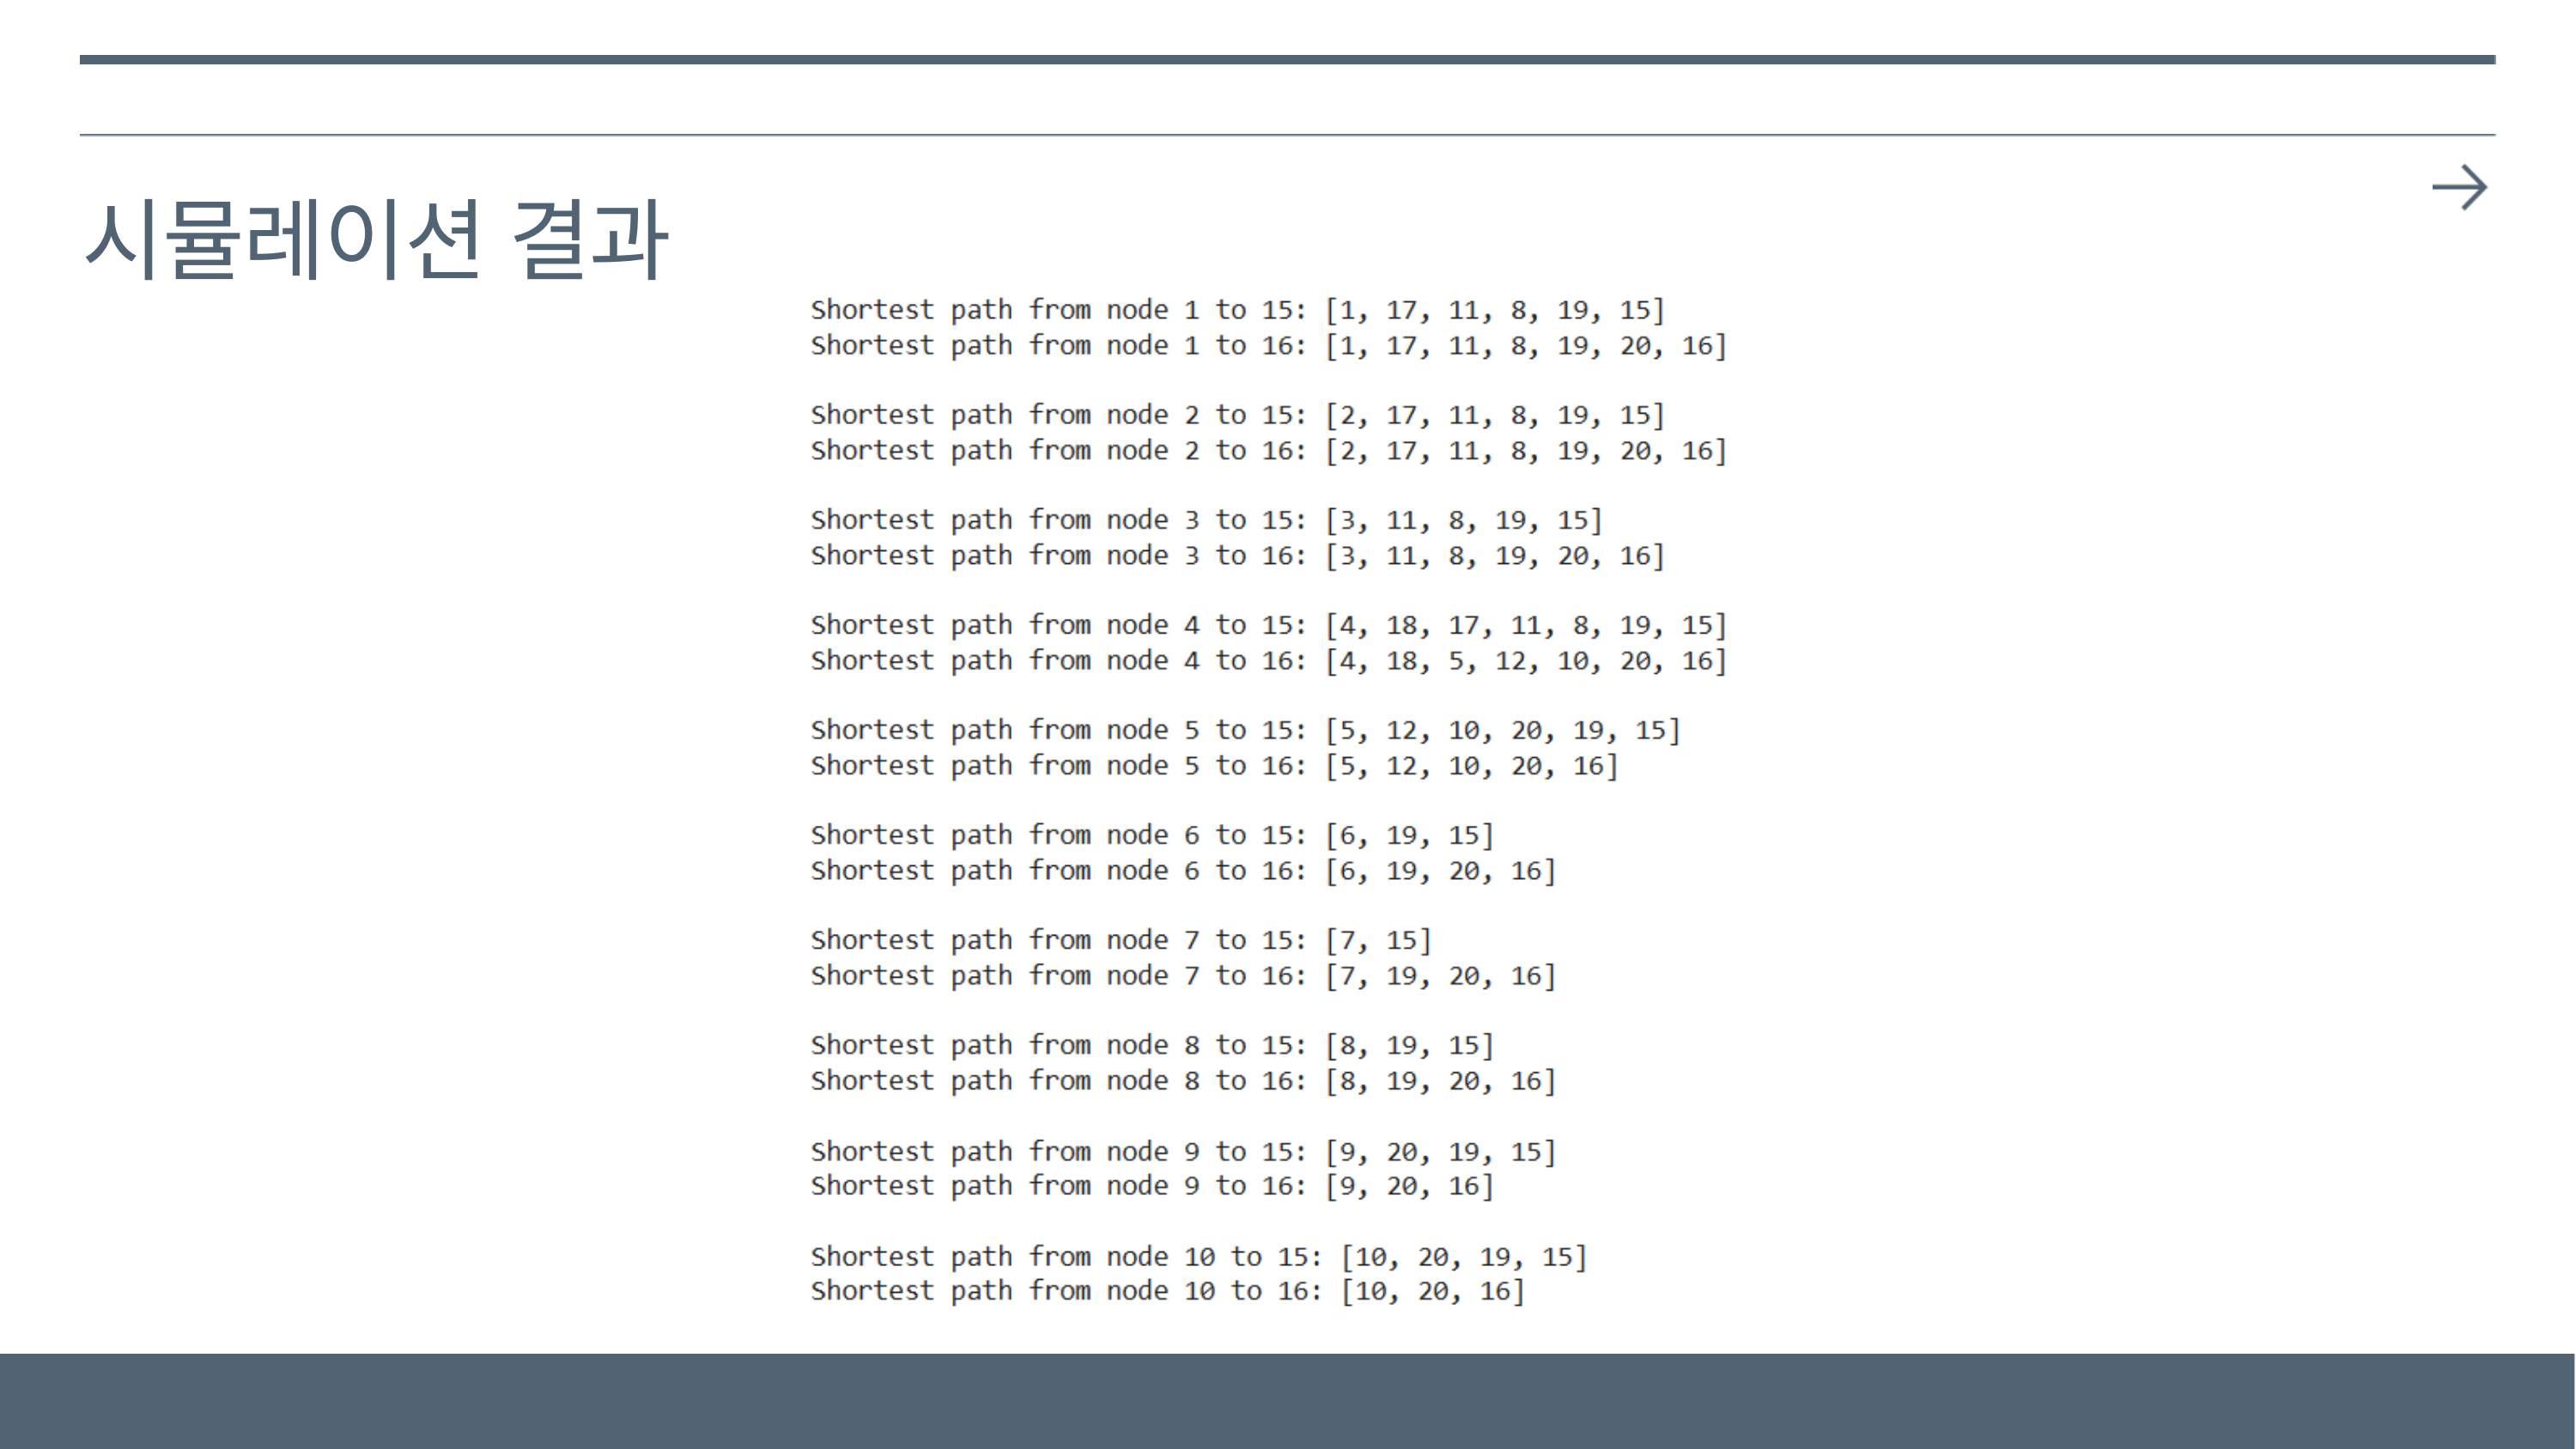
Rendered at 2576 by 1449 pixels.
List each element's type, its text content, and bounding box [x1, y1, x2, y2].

picture [2433, 164, 2489, 212]
picture [80, 133, 2496, 136]
picture [805, 288, 1771, 1334]
text_box 시뮬레이션 결과 [82, 179, 1288, 305]
picture [0, 1353, 2576, 1449]
picture [80, 55, 2496, 65]
